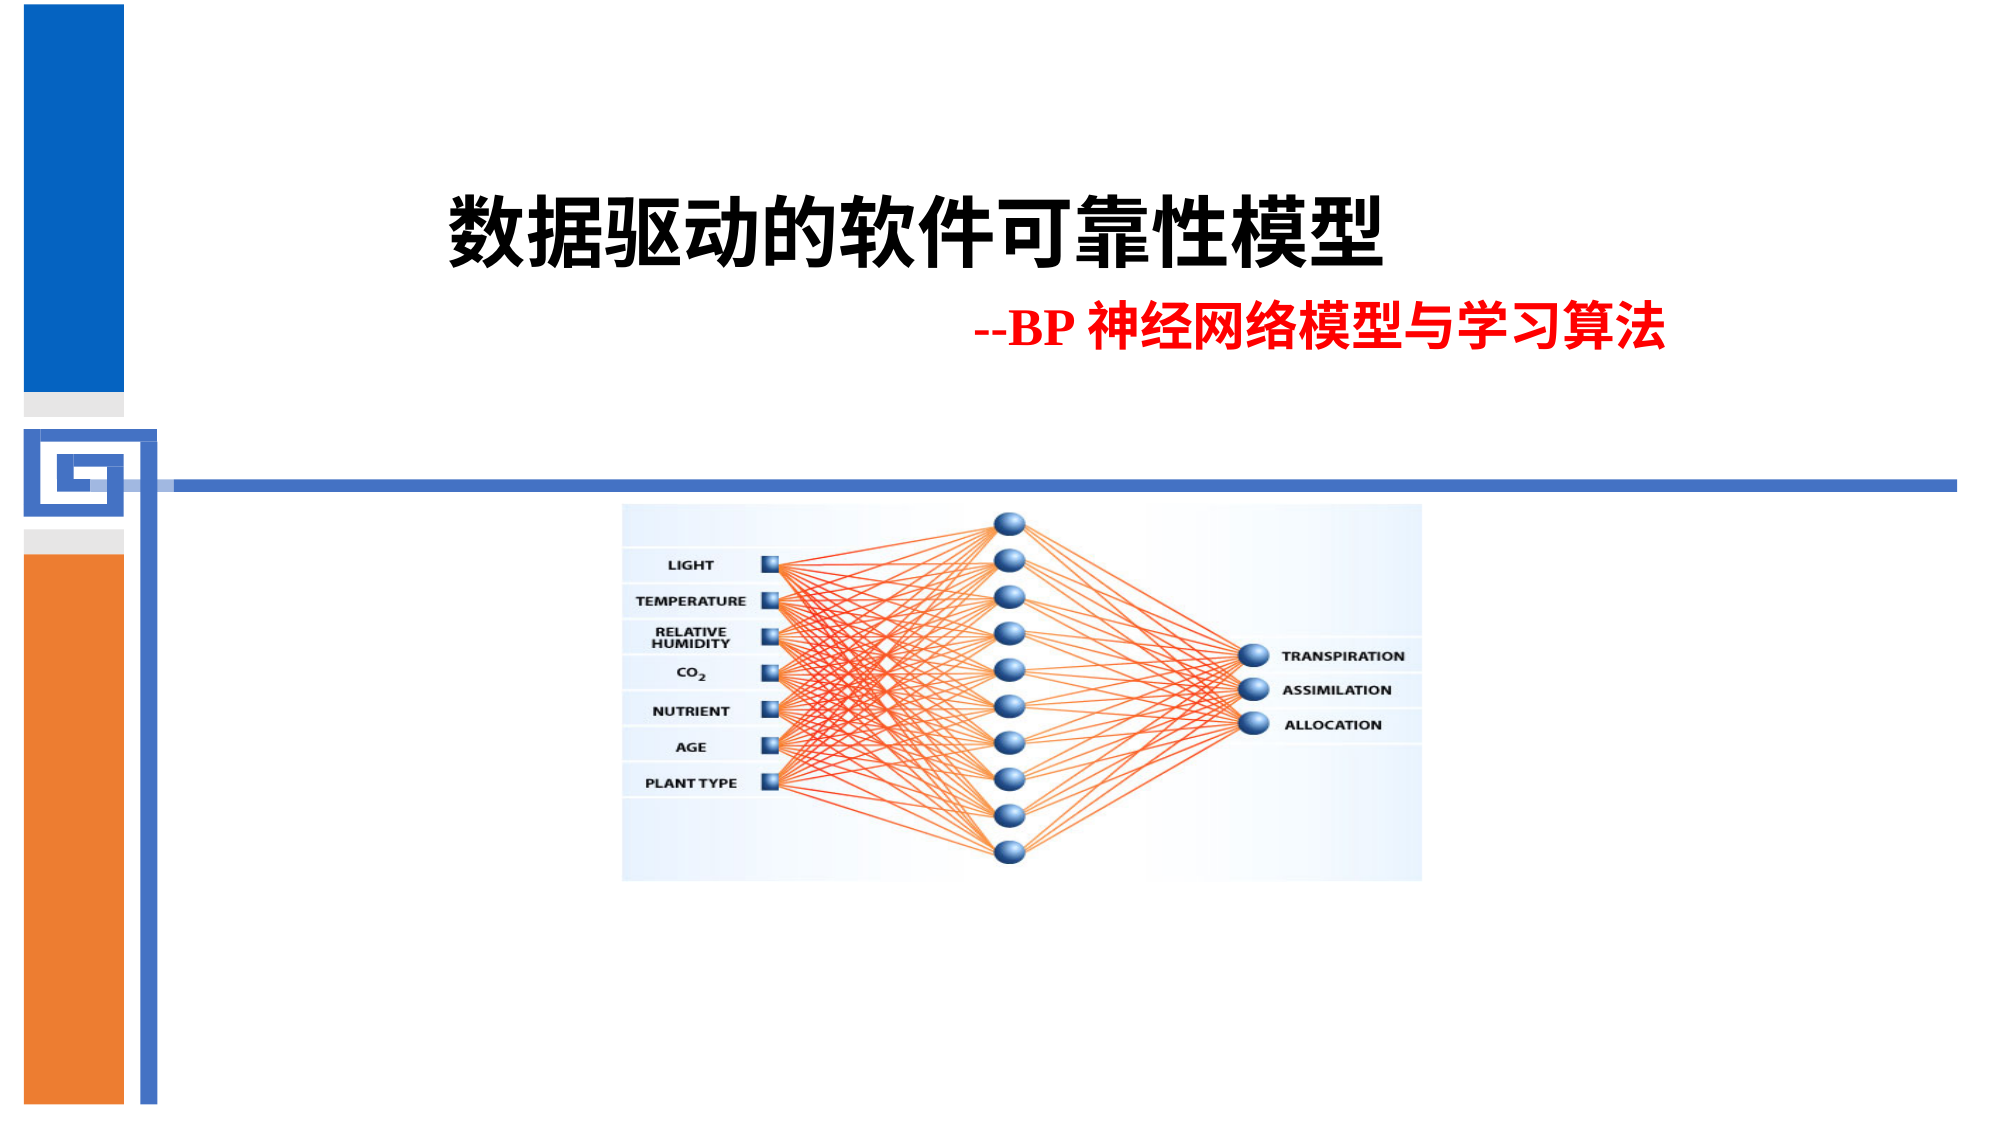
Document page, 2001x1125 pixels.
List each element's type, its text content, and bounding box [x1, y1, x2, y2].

picture [621, 503, 1425, 882]
title 数据驱动的软件可靠性模型 --BP神经网络模型与学习算法 [432, 184, 1708, 372]
